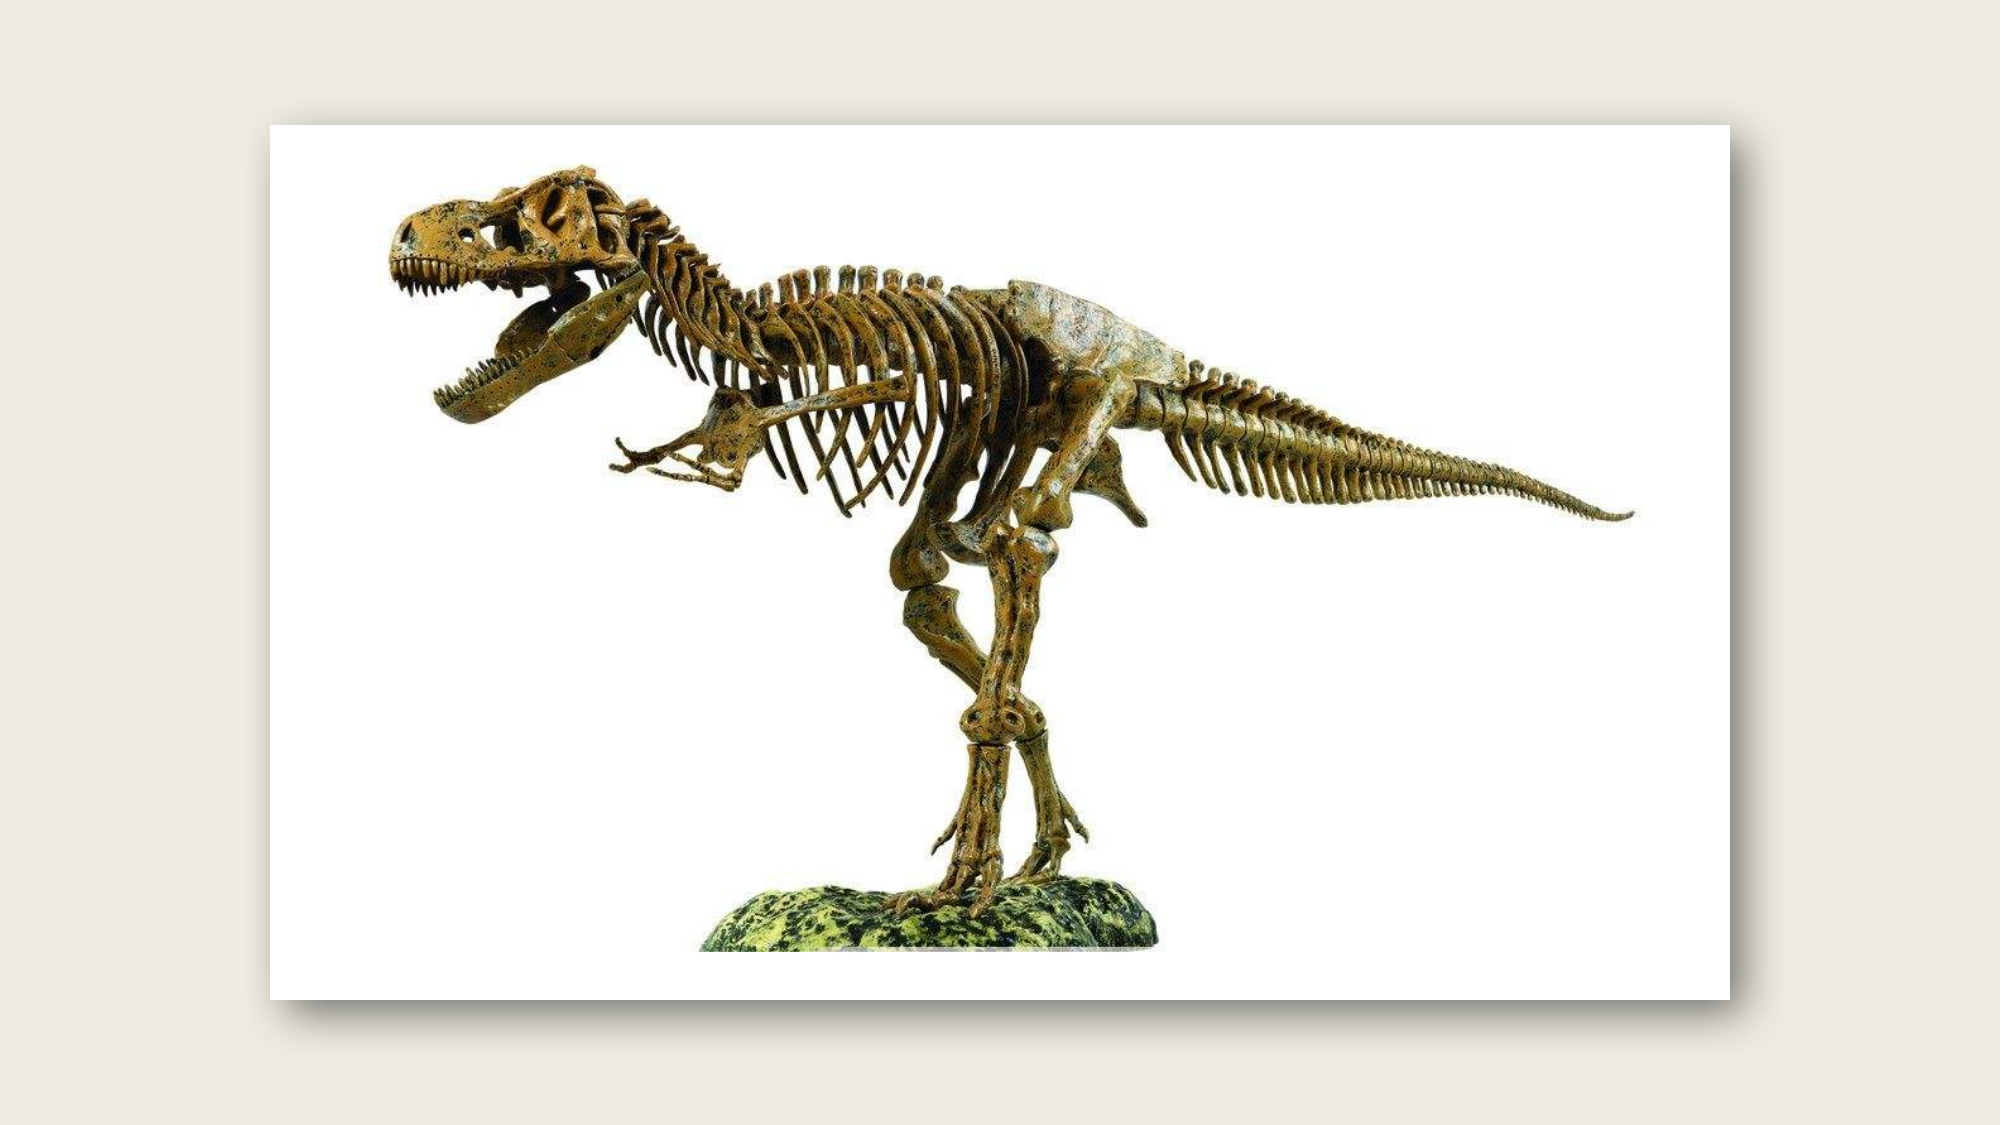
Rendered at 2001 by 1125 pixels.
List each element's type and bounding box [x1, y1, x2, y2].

picture [270, 125, 1730, 1000]
